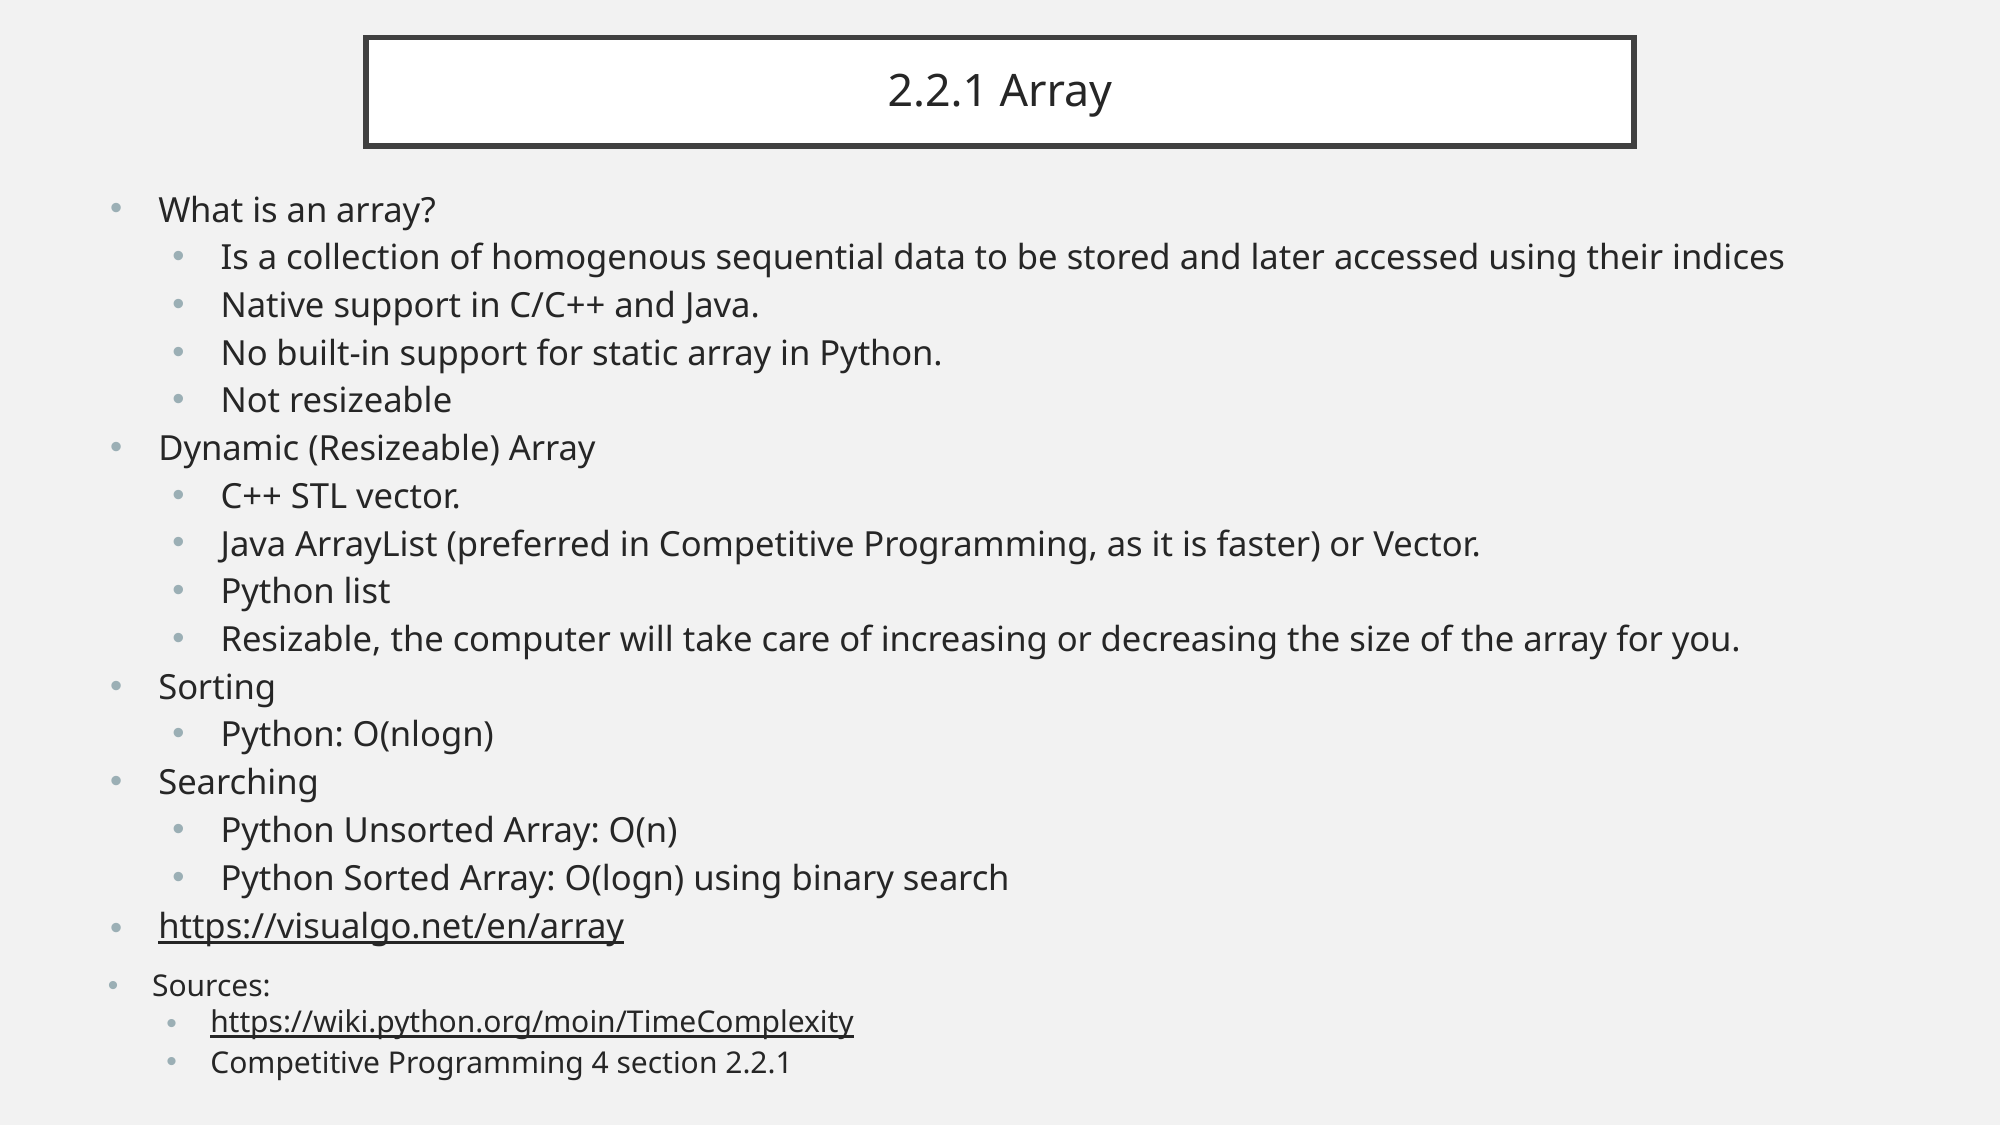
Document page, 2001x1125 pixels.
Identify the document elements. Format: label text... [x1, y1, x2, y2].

title 2.2.1 Array [363, 35, 1637, 149]
list Sources: https://wiki.python.org/moin/TimeComplexity Competitive Programming 4 section 2.2.1 [78, 959, 1922, 1089]
list What is an array? Is a collection of homogenous sequential data to be stored and later accessed using their indices Native support in C/C++ and Java. No built-in support for static array in Python. Not resizeable Dynamic (Resizeable) Array C++ STL vector. Java ArrayList (preferred in Competitive Programming, as it is faster) or Vector. Python list Resizable, the computer will take care of increasing or decreasing the size of the array for you. Sorting Python: O(nlogn) Searching Python Unsorted Array: O(n) Python Sorted Array: O(logn) using binary search https://visualgo.net/en/array [81, 179, 1924, 960]
